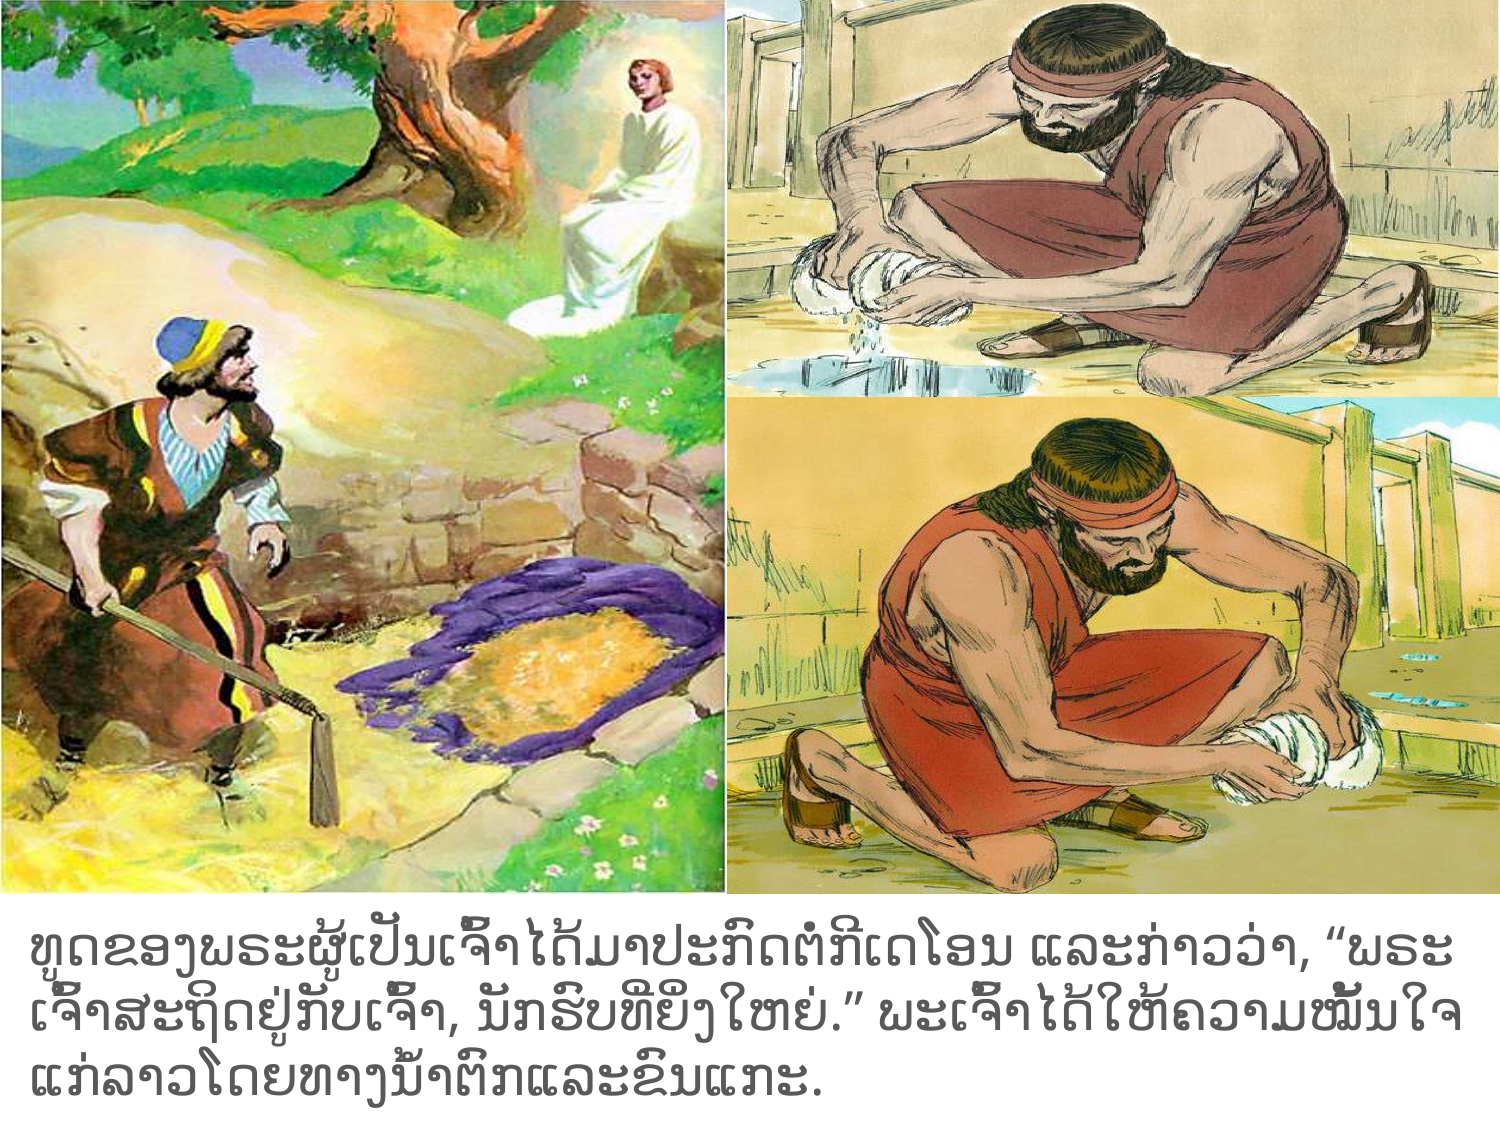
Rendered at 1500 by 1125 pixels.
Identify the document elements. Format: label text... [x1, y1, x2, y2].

text_box ທູດ​ຂອງ​ພຣະ​ຜູ້​ເປັນ​ເຈົ້າ​ໄດ້​ມາ​ປະ​ກົດ​ຕໍ່​ກີ​ເດໂອນ ແລະ​ກ່າວ​ວ່າ, “ພຣະ​ເຈົ້າ​ສະ​ຖິດ​ຢູ່​ກັບ​ເຈົ້າ, ນັກ​ຮົບ​ທີ່​ຍິ່ງ​ໃຫຍ່.” ພະເຈົ້າ​ໄດ້​ໃຫ້​ຄວາມ​ໝັ້ນ​ໃຈ​ແກ່​ລາວ​ໂດຍ​ທາງ​ນ້ຳ​ຕົກ​ແລະ​ຂົນ​ແກະ. [14, 904, 1486, 1114]
picture [0, 0, 1500, 894]
